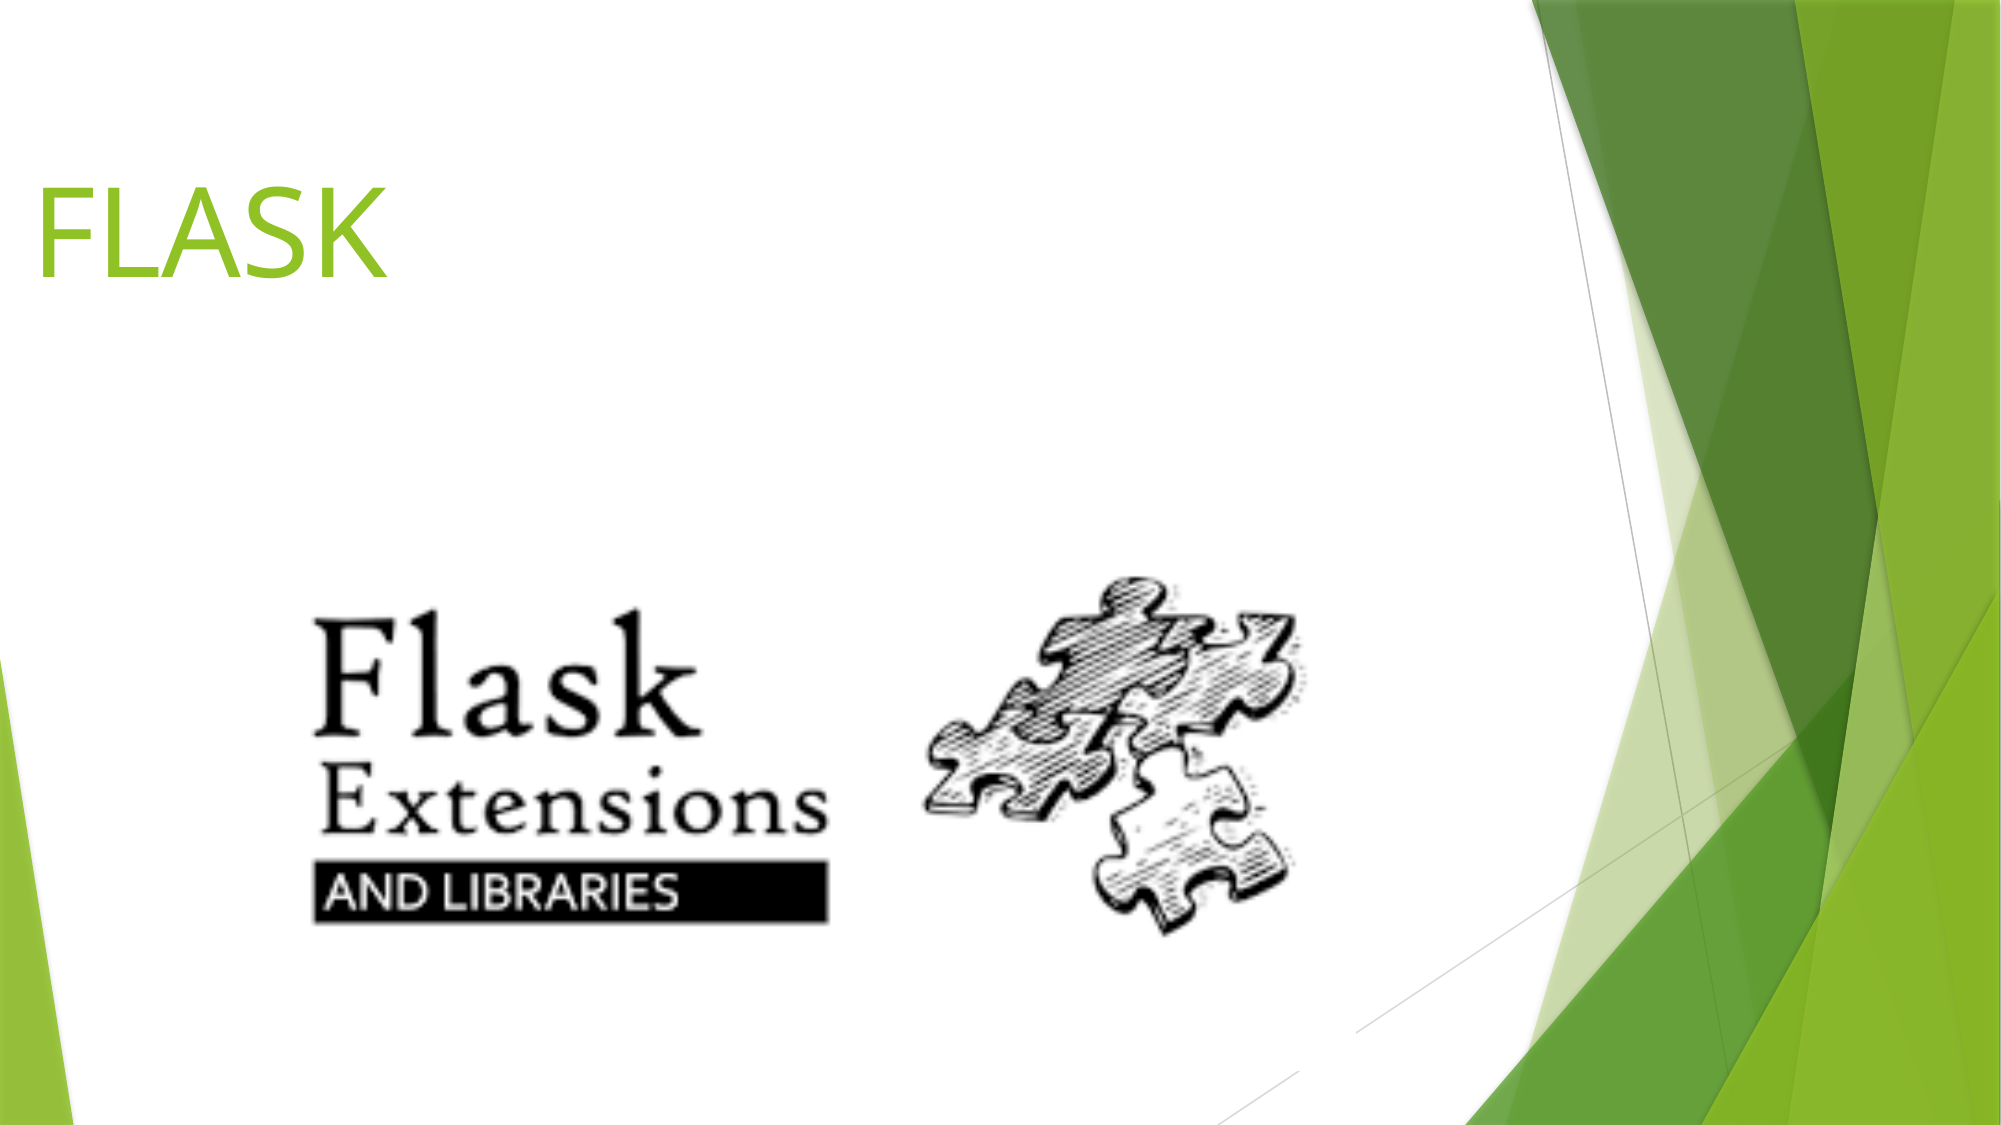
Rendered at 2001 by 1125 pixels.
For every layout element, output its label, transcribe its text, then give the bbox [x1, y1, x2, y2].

picture [249, 448, 1357, 1071]
title FLASK [16, 144, 1427, 362]
